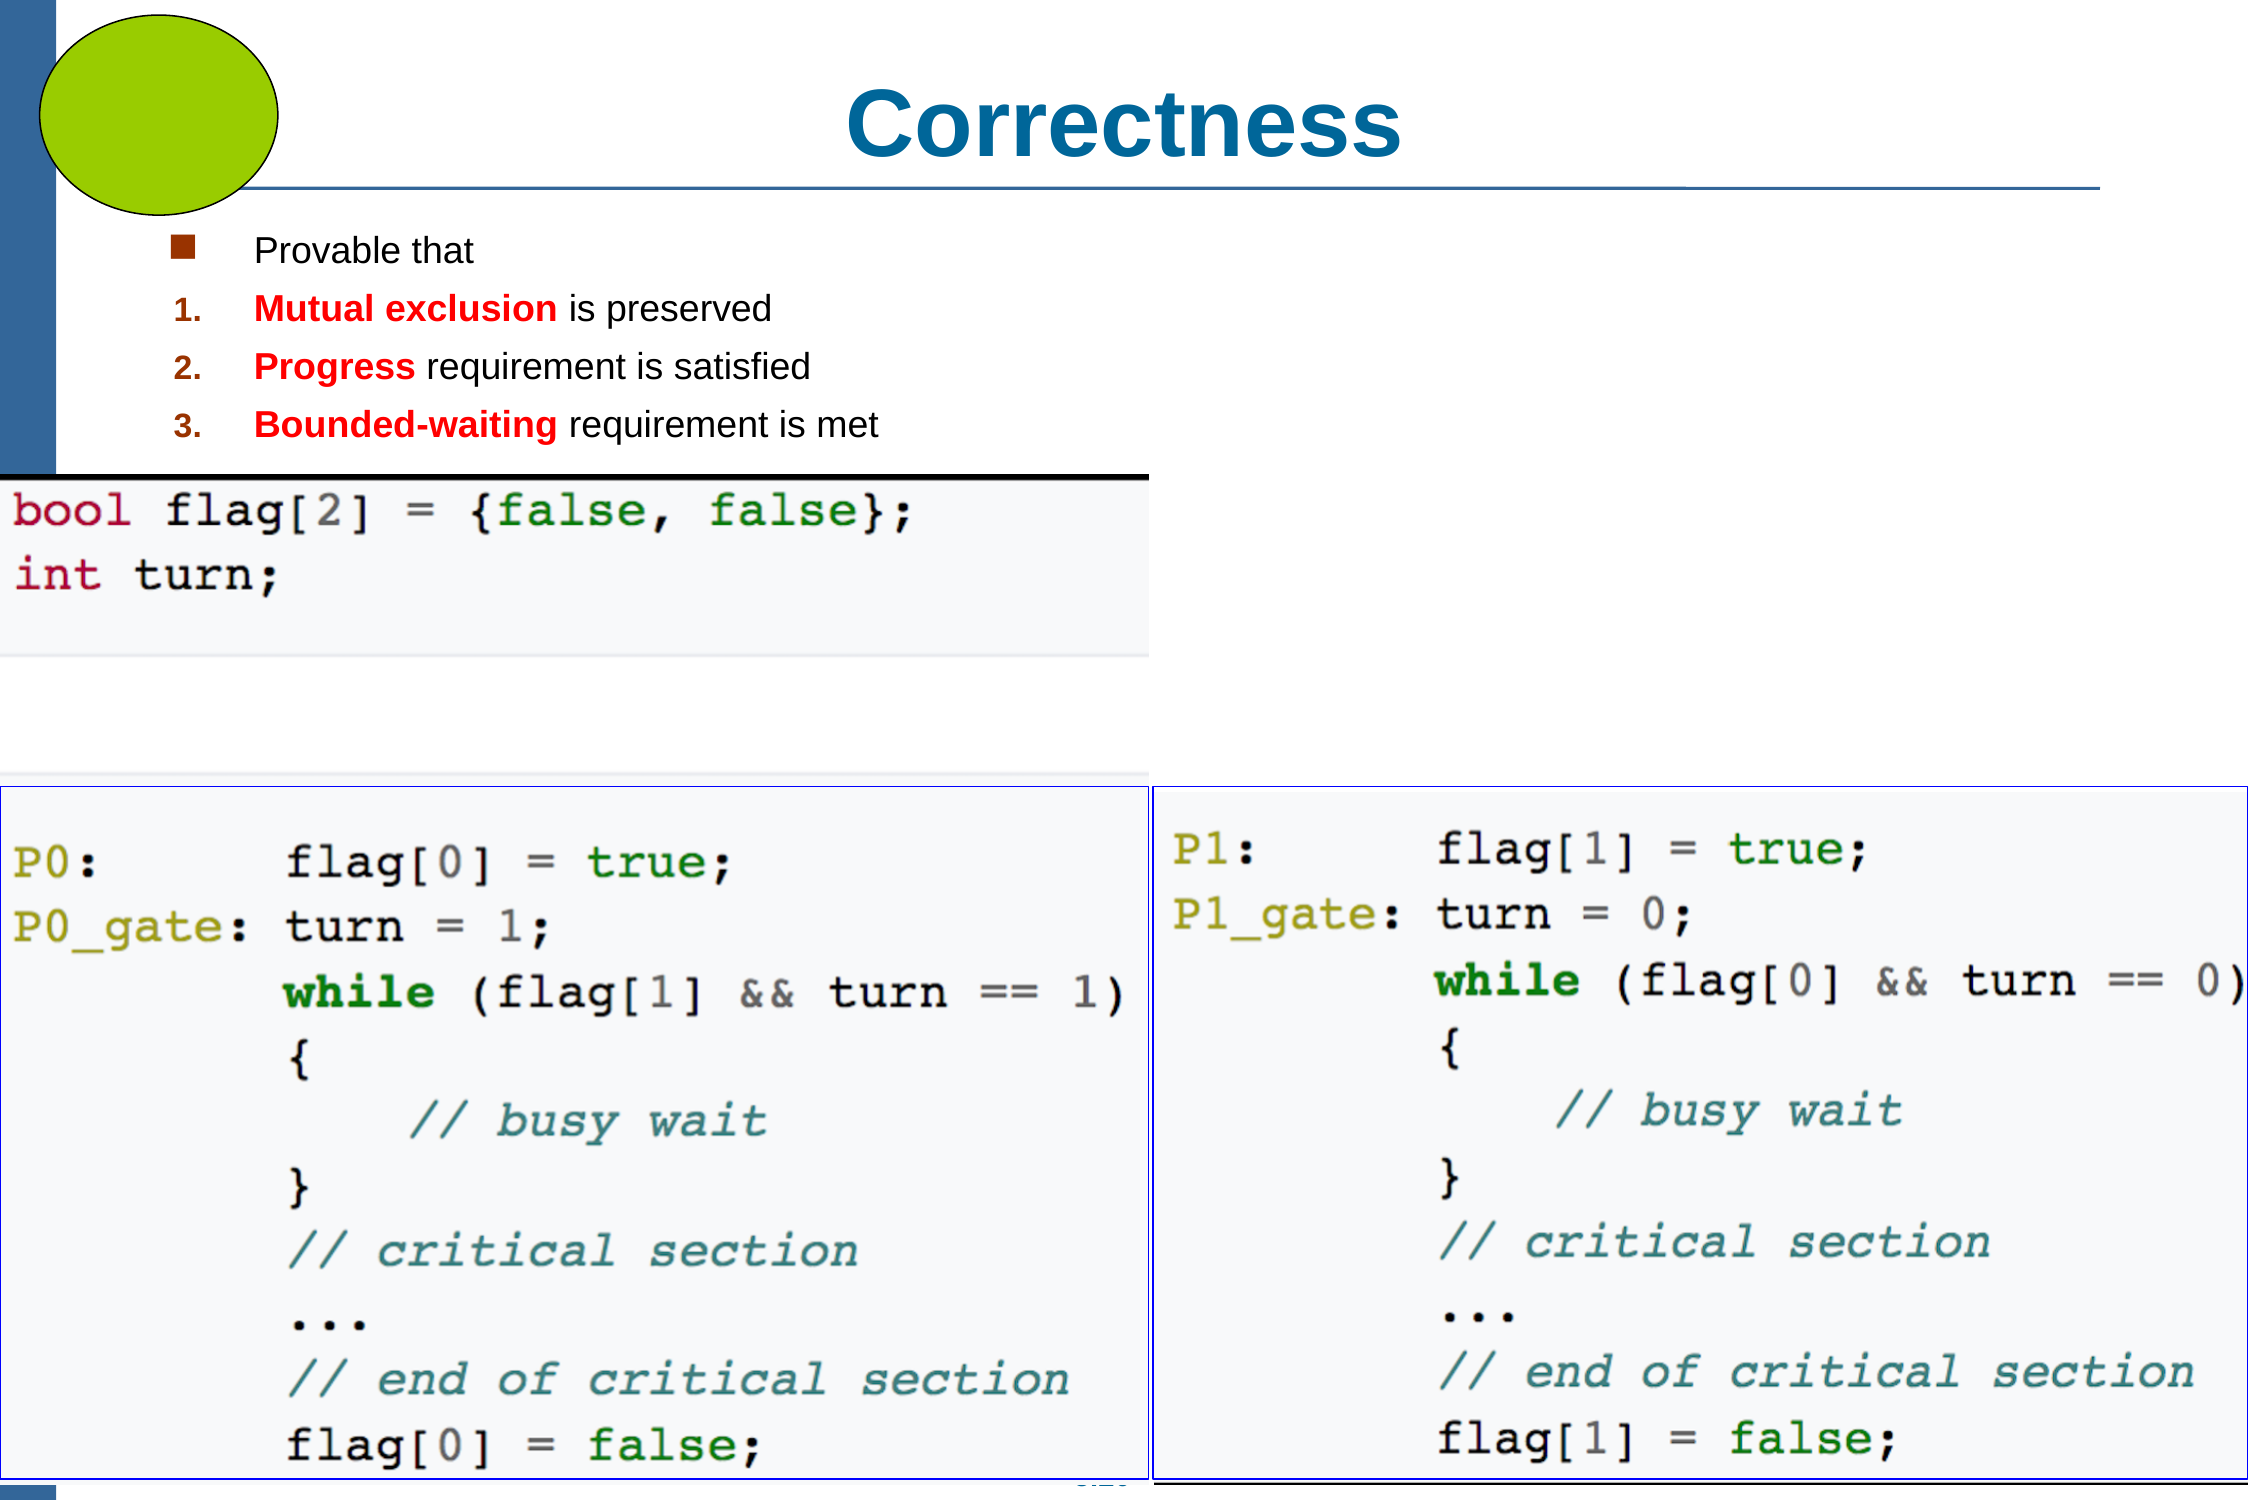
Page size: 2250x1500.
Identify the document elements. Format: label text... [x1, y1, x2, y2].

title Correctness [243, 60, 2138, 187]
picture [1153, 792, 2248, 1486]
text_box [39, 15, 278, 216]
picture [0, 474, 1149, 1486]
list Provable that Mutual exclusion is preserved Progress requirement is satisfied Bounded-waiting requirement is met [152, 215, 2178, 471]
text_box [1152, 786, 2248, 792]
